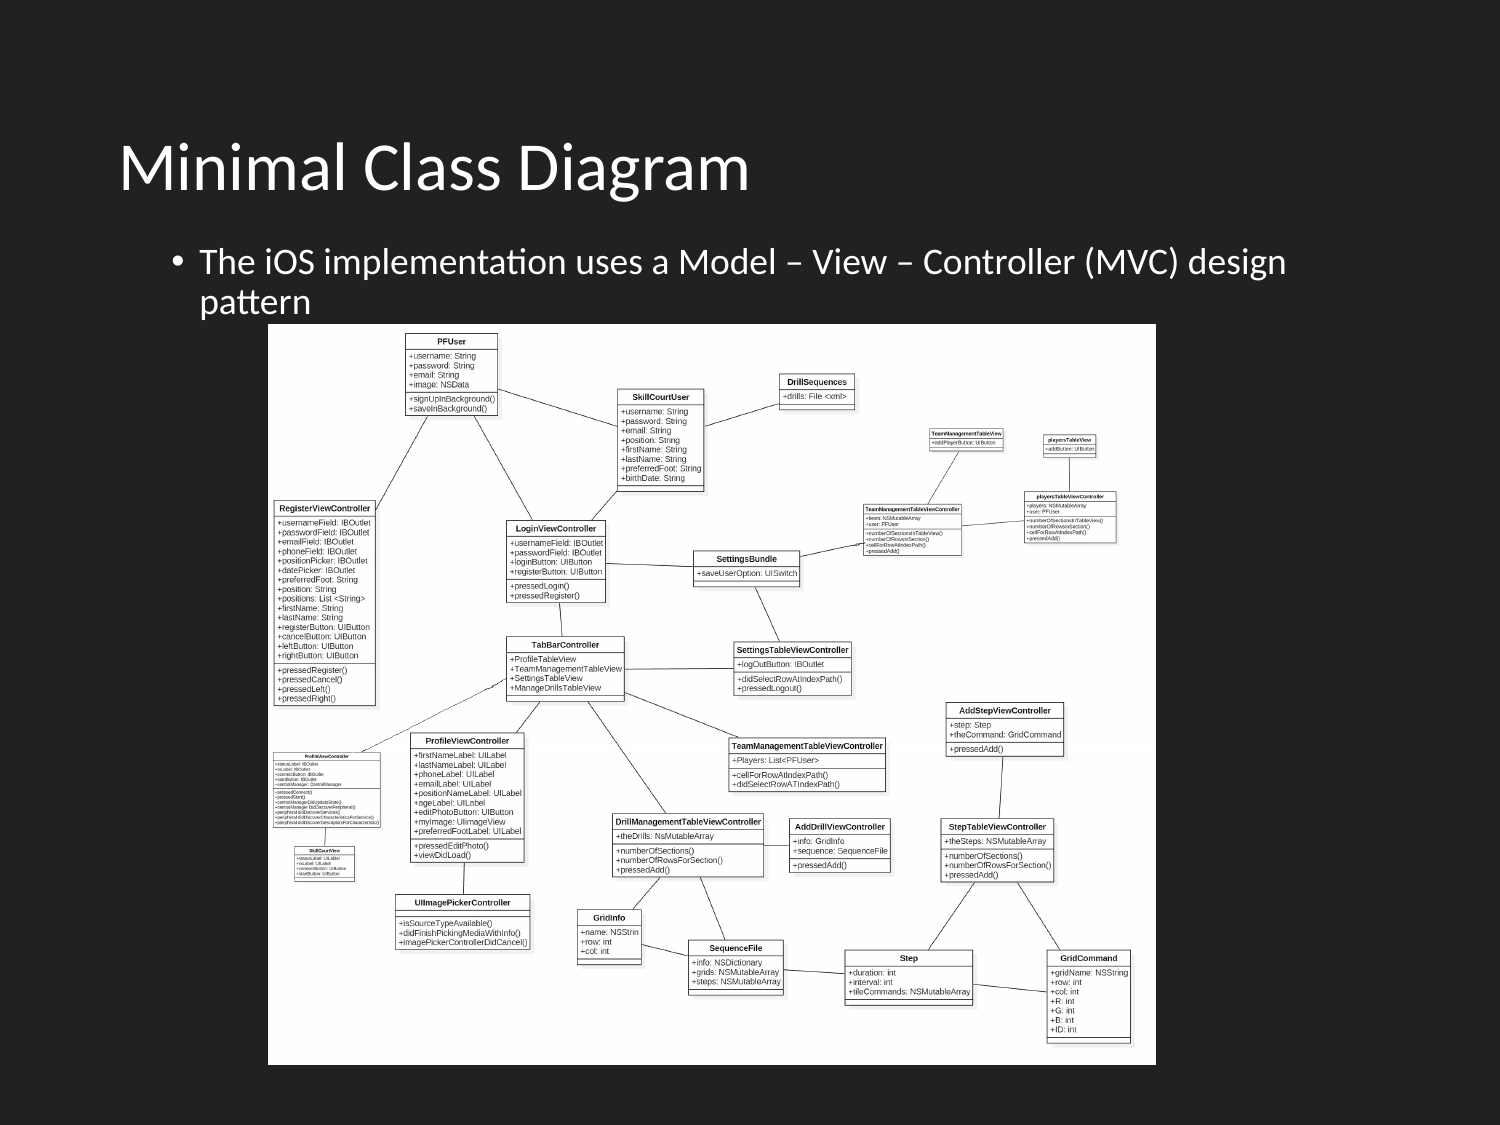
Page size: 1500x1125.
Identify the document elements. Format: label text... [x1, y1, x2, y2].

picture [268, 324, 1156, 1065]
list The iOS implementation uses a Model – View – Controller (MVC) design pattern [99, 234, 1344, 926]
title Minimal Class Diagram [103, 59, 1397, 278]
